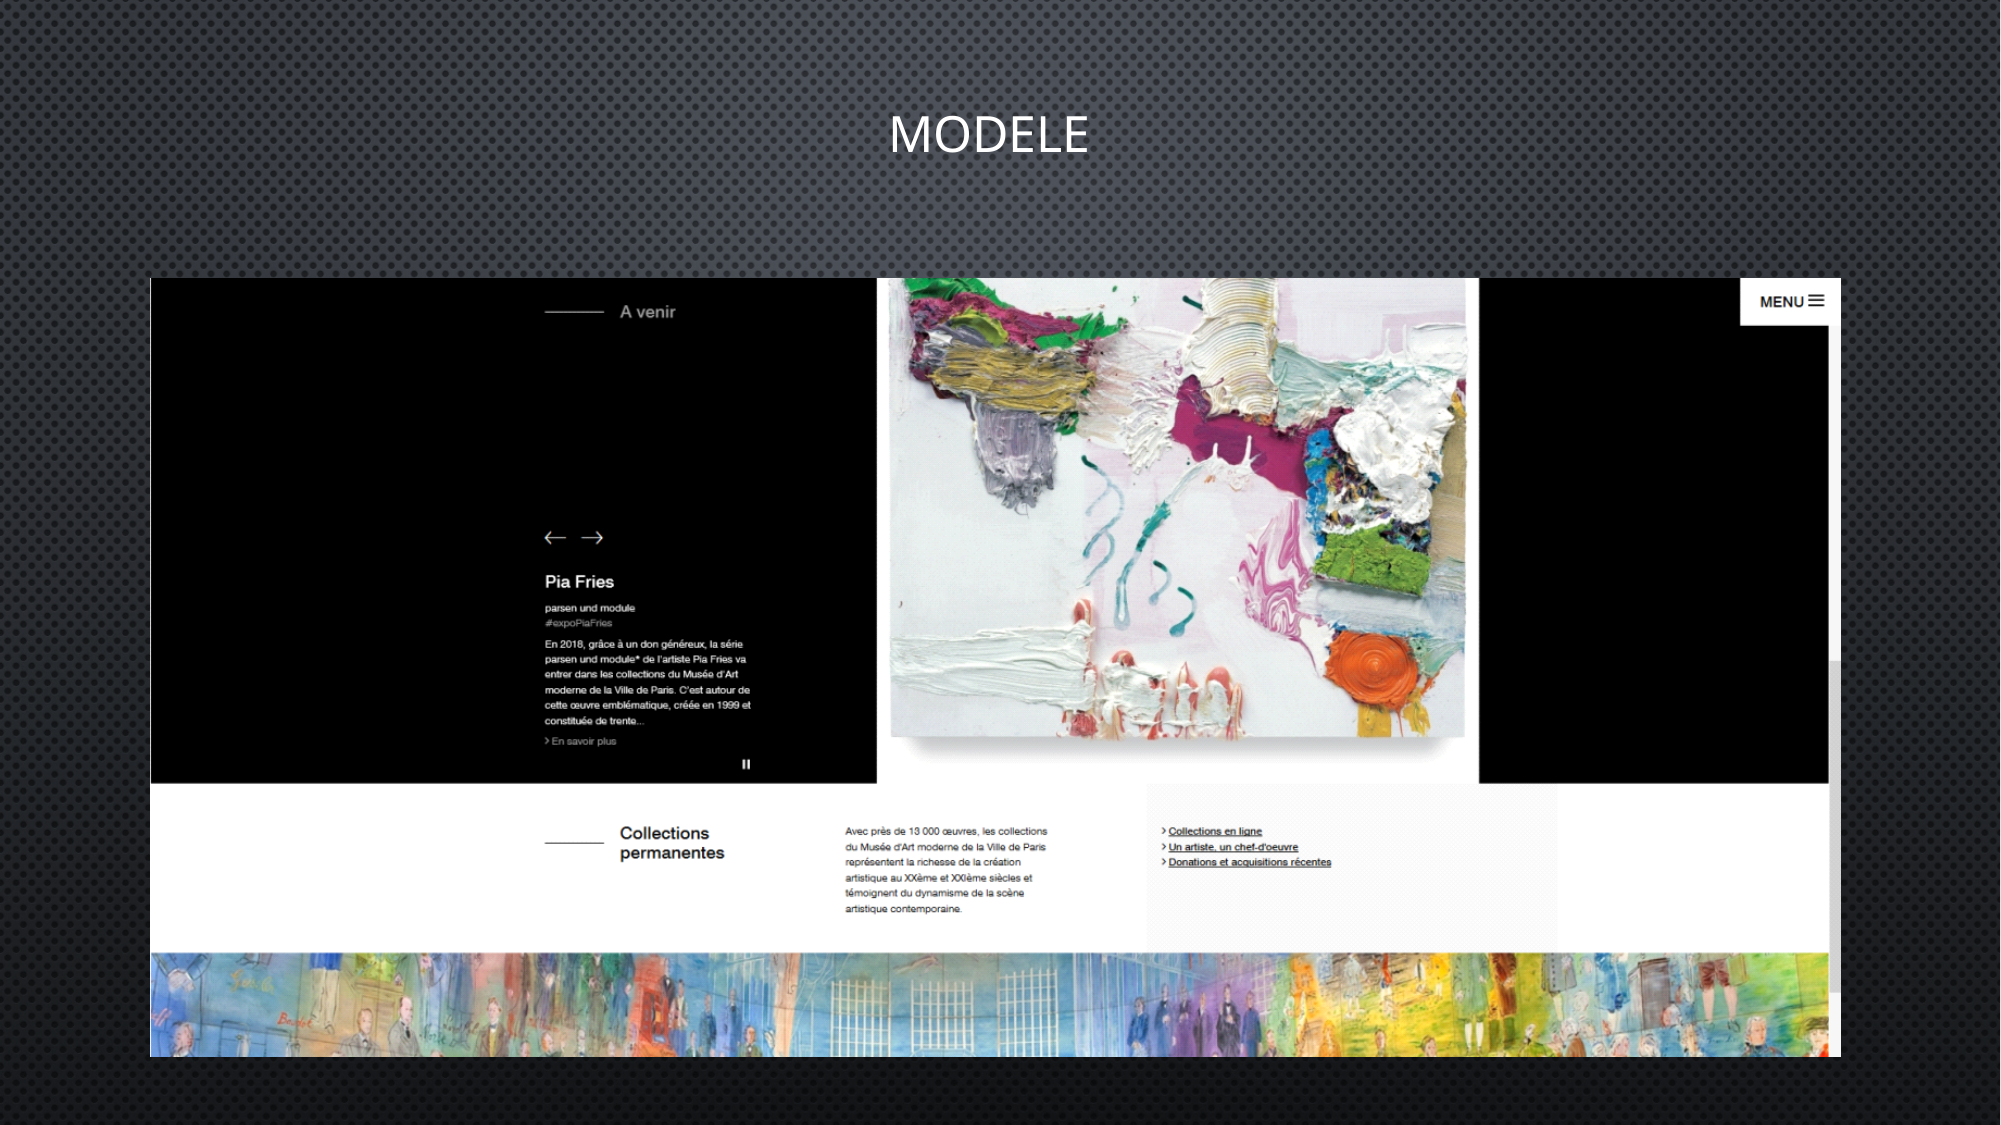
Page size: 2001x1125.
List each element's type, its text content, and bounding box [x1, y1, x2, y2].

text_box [149, 278, 1841, 1057]
list MODELE [786, 67, 1192, 198]
